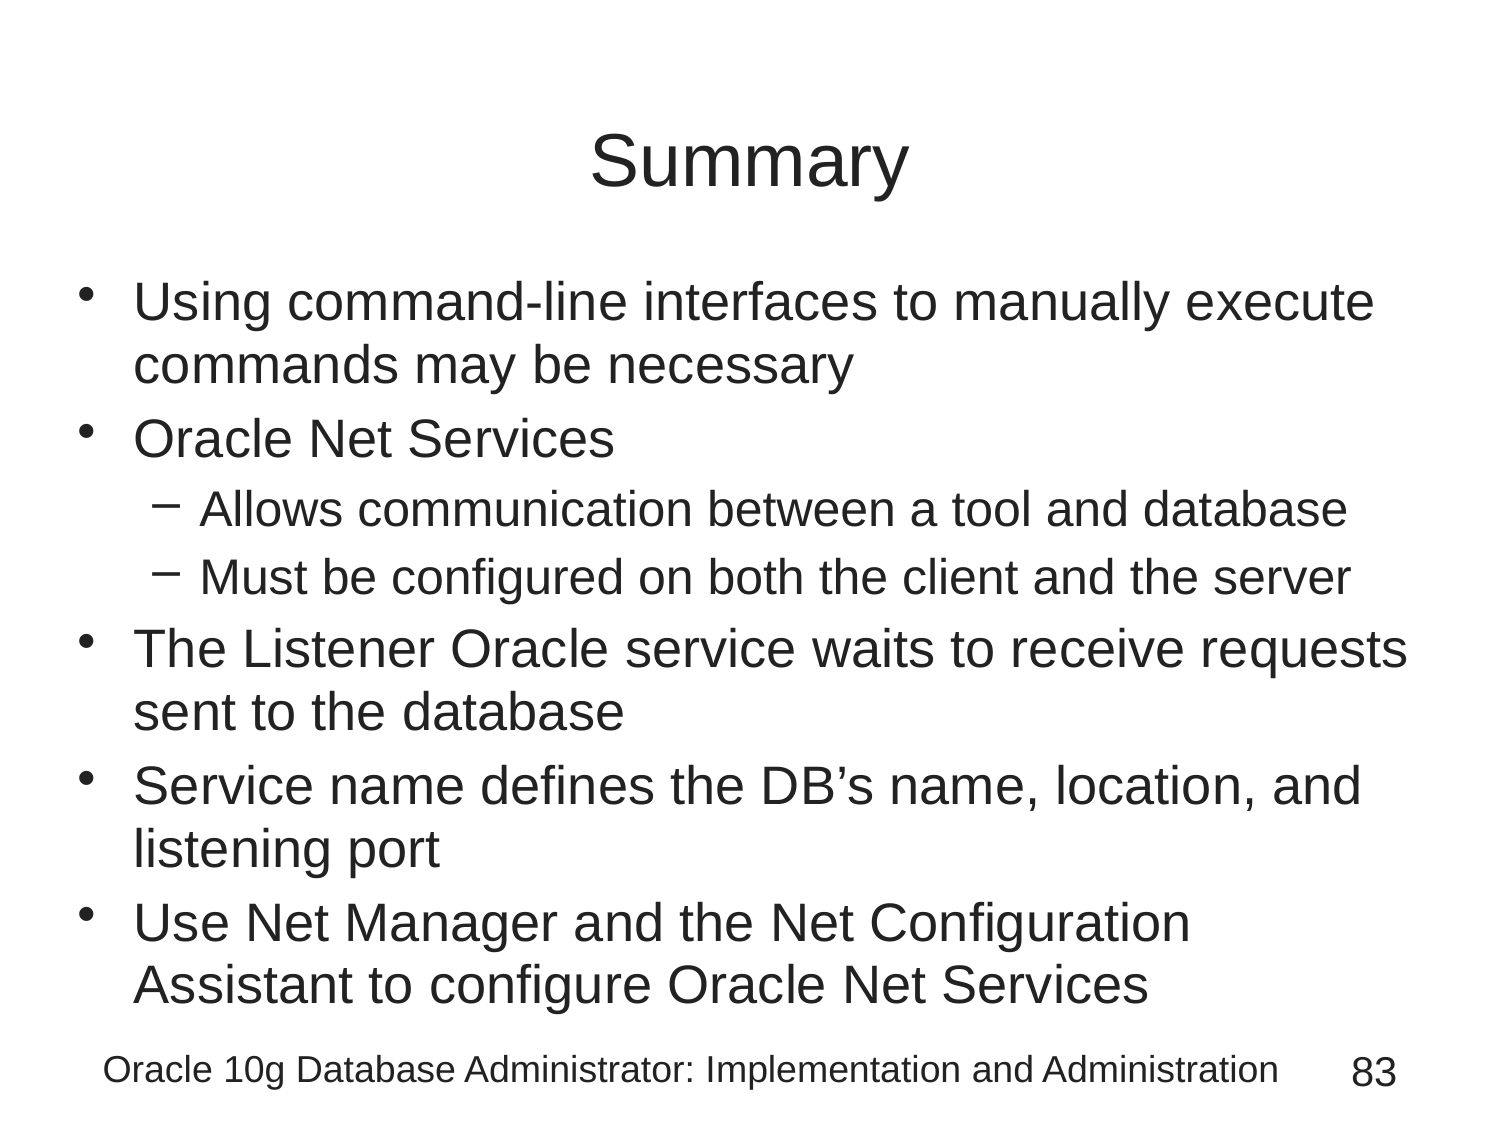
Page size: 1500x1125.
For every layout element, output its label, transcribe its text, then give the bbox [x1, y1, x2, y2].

footer Oracle 10g Database Administrator: Implementation and Administration [87, 1037, 1074, 1101]
slide_number 83 [1074, 1037, 1413, 1101]
list Using command-line interfaces to manually execute commands may be necessary Oracle Net Services Allows communication between a tool and database Must be configured on both the client and the server The Listener Oracle service waits to receive requests sent to the database Service name defines the DB’s name, location, and listening port Use Net Manager and the Net Configuration Assistant to configure Oracle Net Services [62, 262, 1438, 1013]
title Summary [87, 62, 1413, 251]
